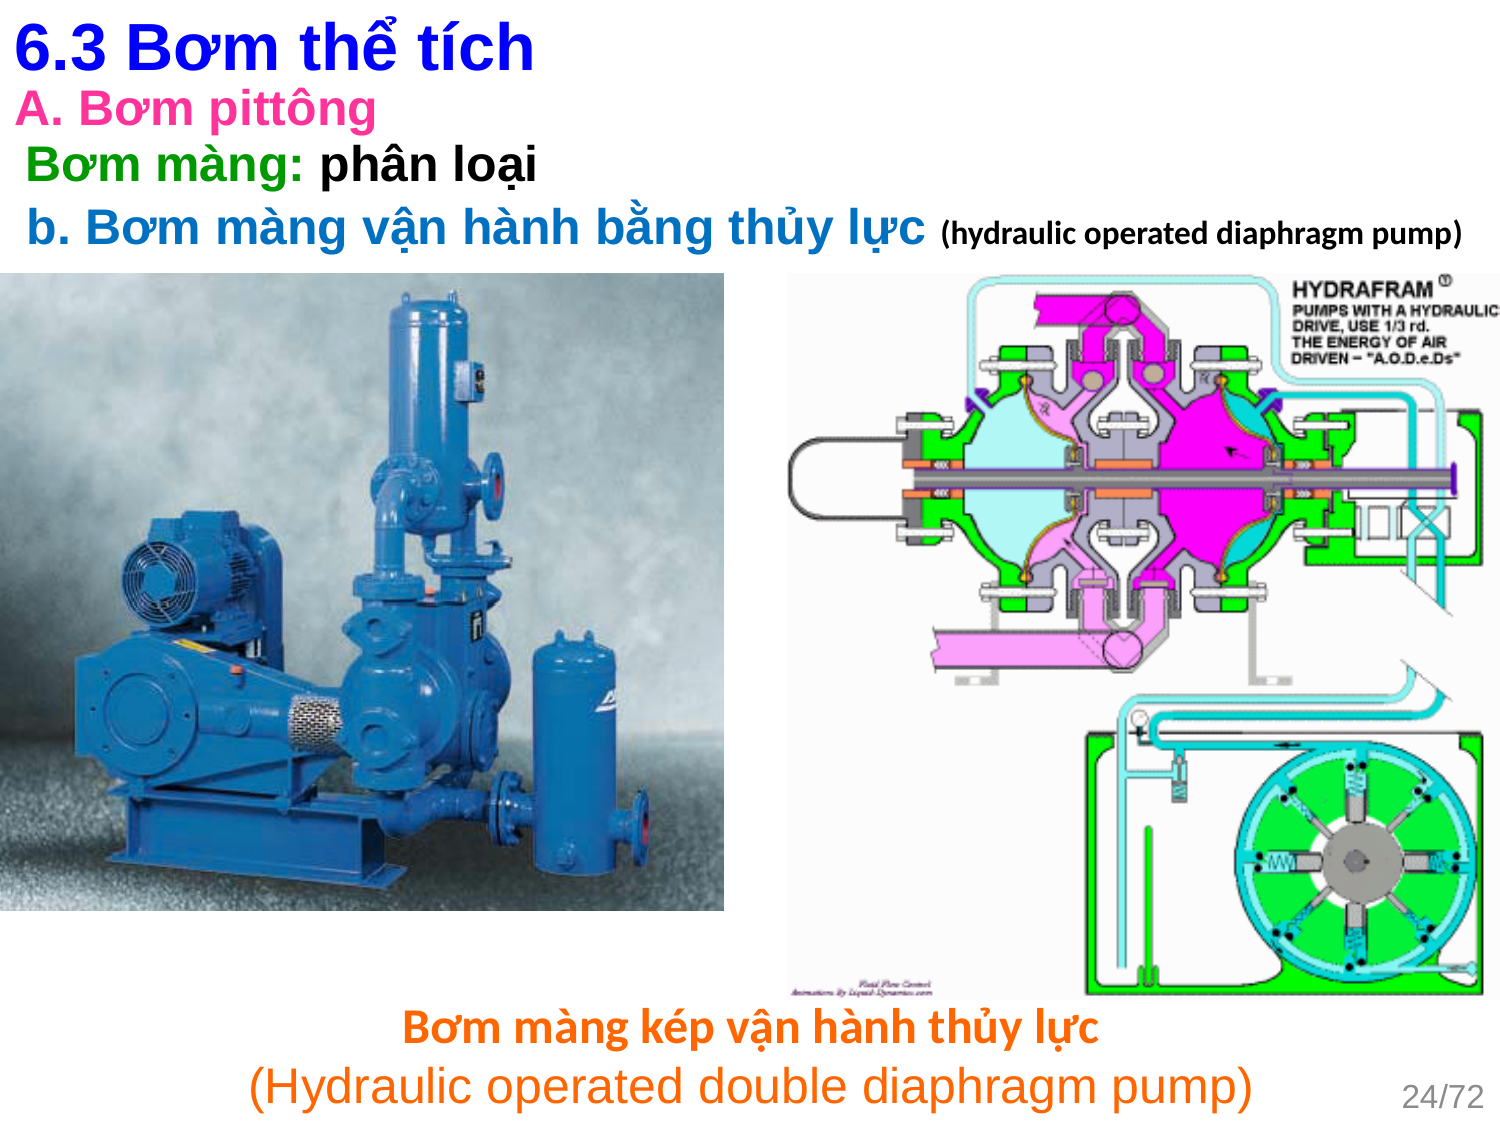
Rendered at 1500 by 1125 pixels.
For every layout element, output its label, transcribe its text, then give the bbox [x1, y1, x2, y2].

text_box 24/72 [1149, 1065, 1500, 1125]
text_box A. Bơm pittông [0, 67, 515, 143]
text_box b. Bơm màng vận hành bằng thủy lực (hydraulic operated diaphragm pump) [11, 186, 1478, 262]
text_box Bơm màng: phân loại [10, 124, 555, 199]
picture [0, 273, 724, 912]
picture [787, 273, 1500, 1001]
text_box 6.3 Bơm thể tích [0, 0, 1500, 89]
text_box Bơm màng kép vận hành thủy lực (Hydraulic operated double diaphragm pump) [233, 986, 1269, 1121]
